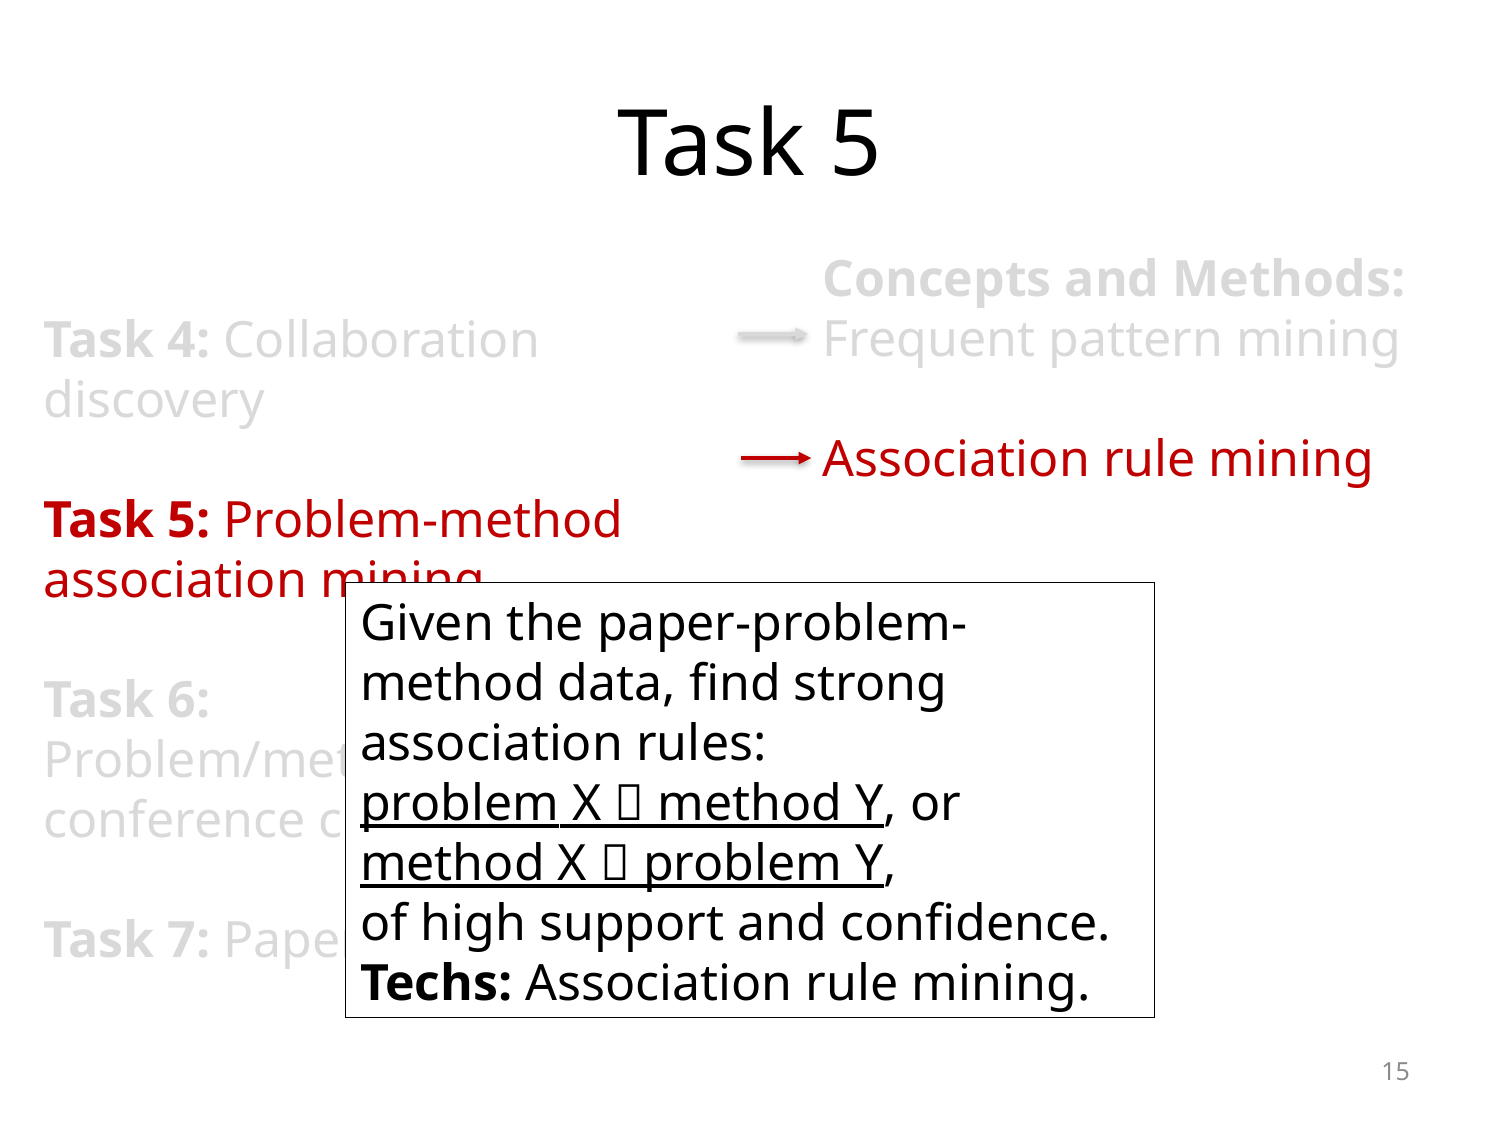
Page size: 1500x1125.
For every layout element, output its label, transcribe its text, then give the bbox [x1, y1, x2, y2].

title Task 5 [75, 45, 1425, 233]
text_box Task 4: Collaboration discovery Task 5: Problem-method association mining Task 6: Problem/method/author-to-conference classification Task 7: Paper clustering [28, 299, 760, 975]
text_box Given the paper-problem-method data, find strong association rules: problem X  method Y, or method X  problem Y, of high support and confidence. Techs: Association rule mining. [345, 582, 1155, 1018]
slide_number 15 [1074, 1042, 1425, 1103]
text_box Concepts and Methods: Frequent pattern mining Association rule mining Classification Clustering [807, 239, 1500, 855]
